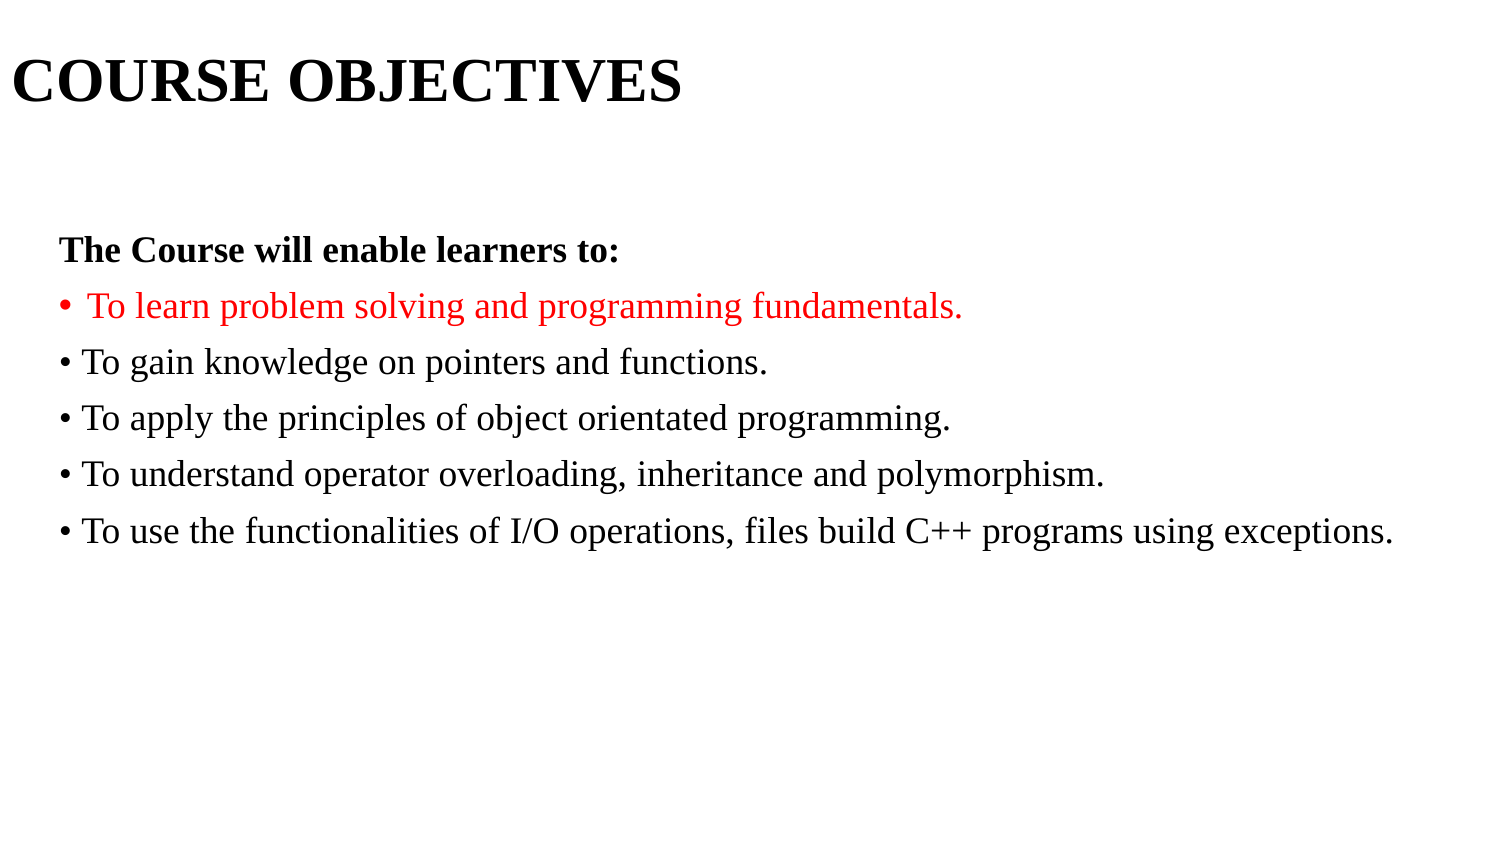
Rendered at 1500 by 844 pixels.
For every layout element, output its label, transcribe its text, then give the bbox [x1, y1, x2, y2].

title COURSE OBJECTIVES [0, 0, 1294, 164]
list The Course will enable learners to: To learn problem solving and programming fundamentals. • To gain knowledge on pointers and functions. • To apply the principles of object orientated programming. • To understand operator overloading, inheritance and polymorphism. • To use the functionalities of I/O operations, files build C++ programs using exceptions. [47, 224, 1450, 760]
